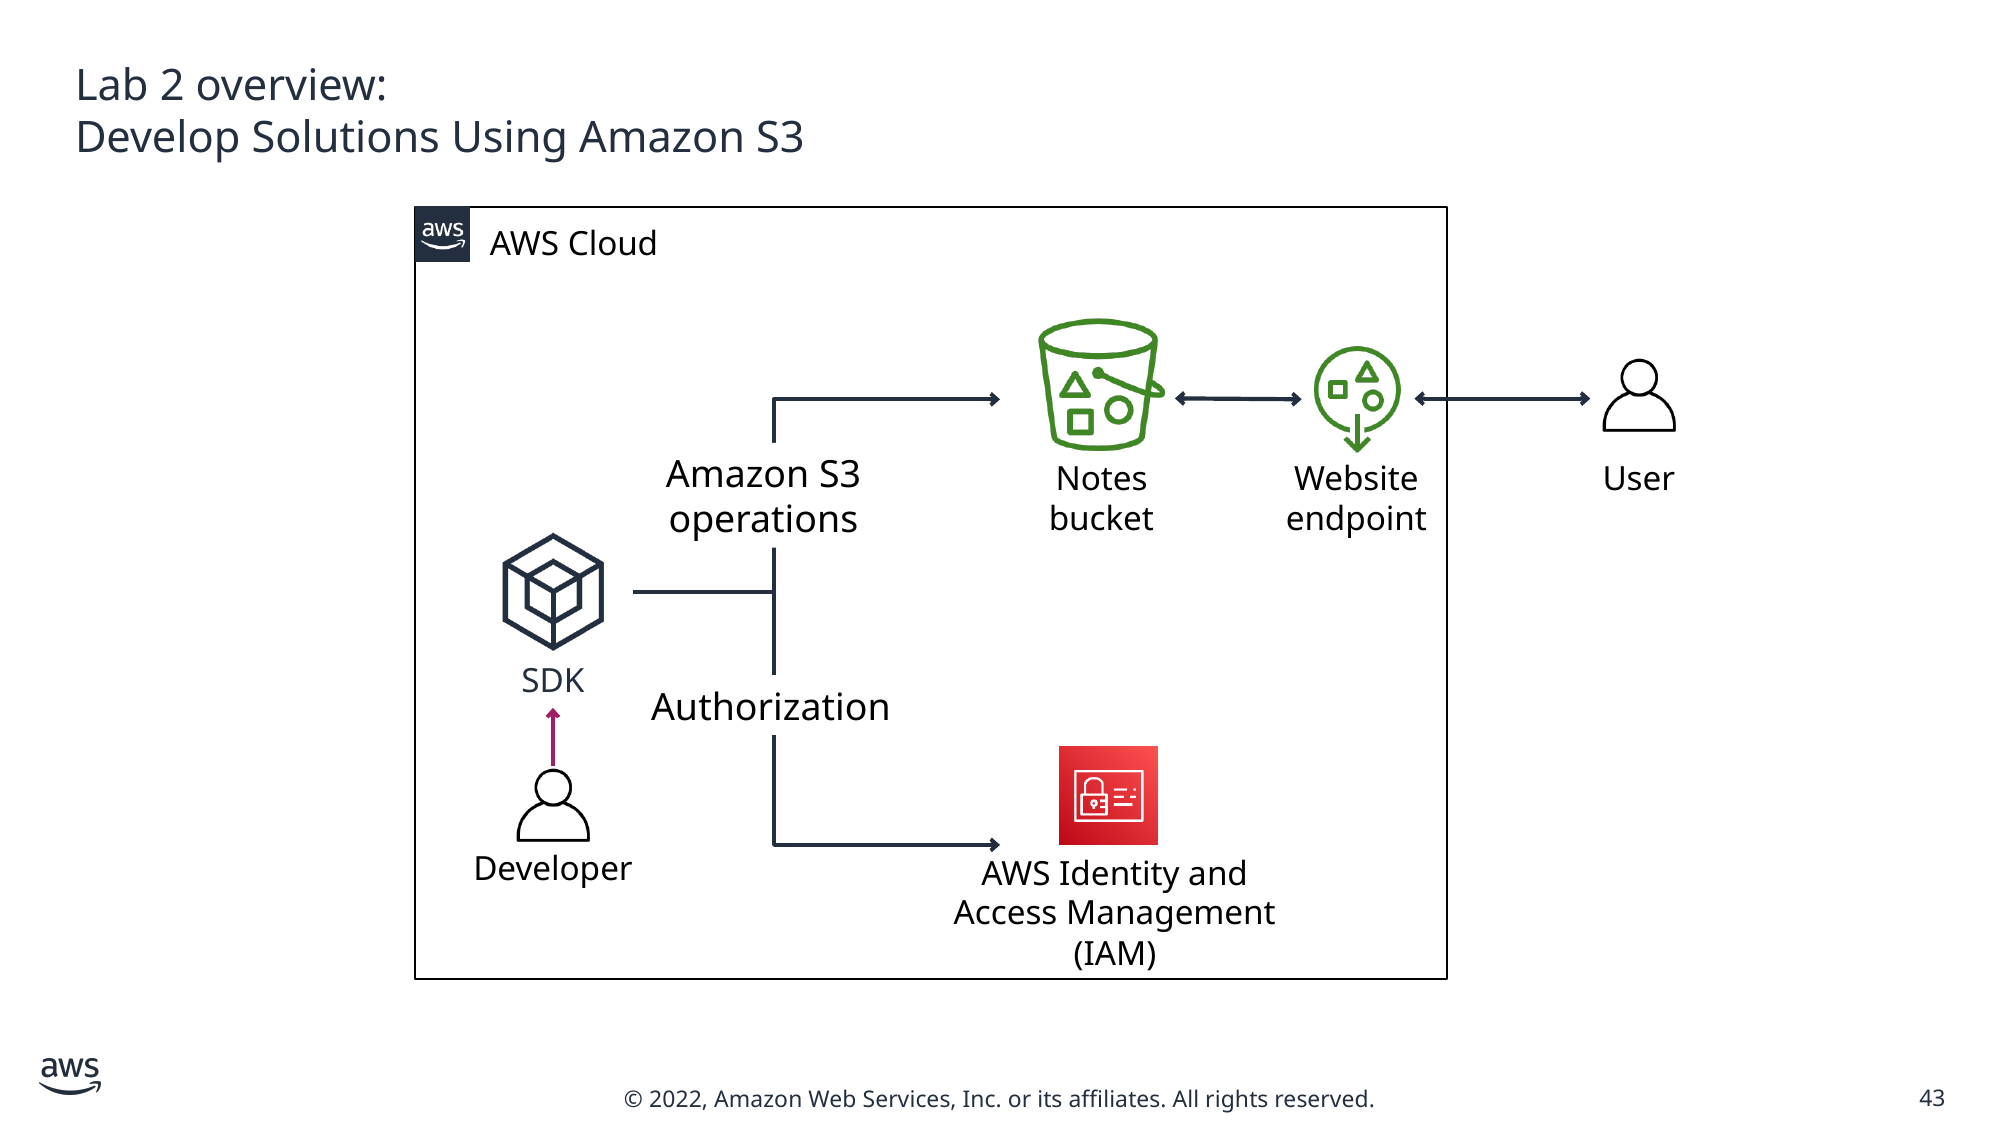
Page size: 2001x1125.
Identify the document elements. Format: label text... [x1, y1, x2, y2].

title Lab 2 overview: Develop Solutions Using Amazon S3 [60, 49, 1958, 170]
slide_number 43 [1881, 1077, 1961, 1121]
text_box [414, 206, 1727, 981]
picture [39, 1058, 101, 1095]
